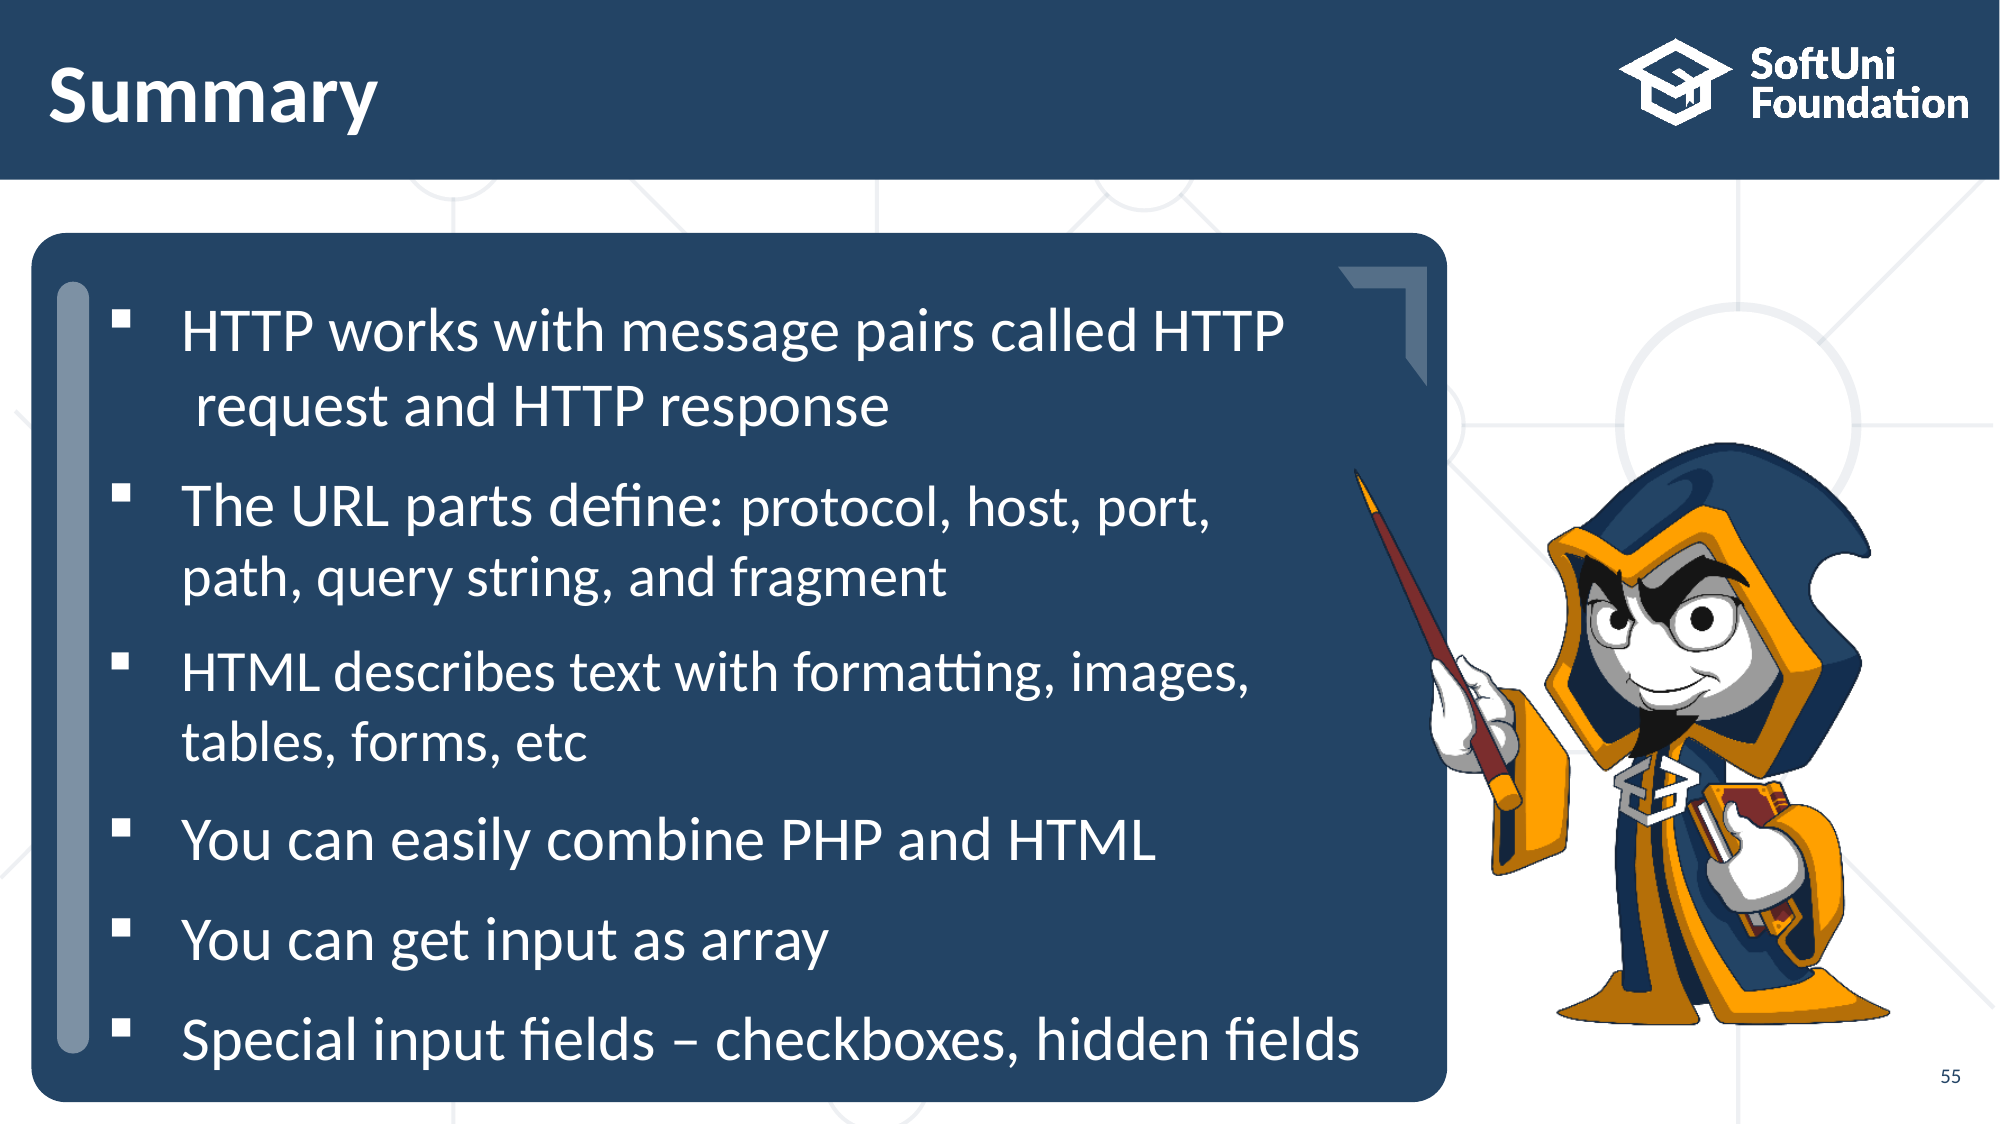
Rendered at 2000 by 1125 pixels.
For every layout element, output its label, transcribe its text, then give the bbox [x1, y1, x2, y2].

text_box HTTP works with message pairs called HTTP request and HTTP response The URL parts define: protocol, host, port, path, query string, and fragment HTML describes text with formatting, images, tables, forms, etc You can easily combine PHP and HTML You can get input as array Special input fields – checkboxes, hidden fields [1451, 282, 1968, 1100]
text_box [31, 232, 1448, 1103]
picture [1334, 391, 1943, 1050]
picture [1618, 38, 1968, 126]
title Summary [31, 16, 1591, 162]
